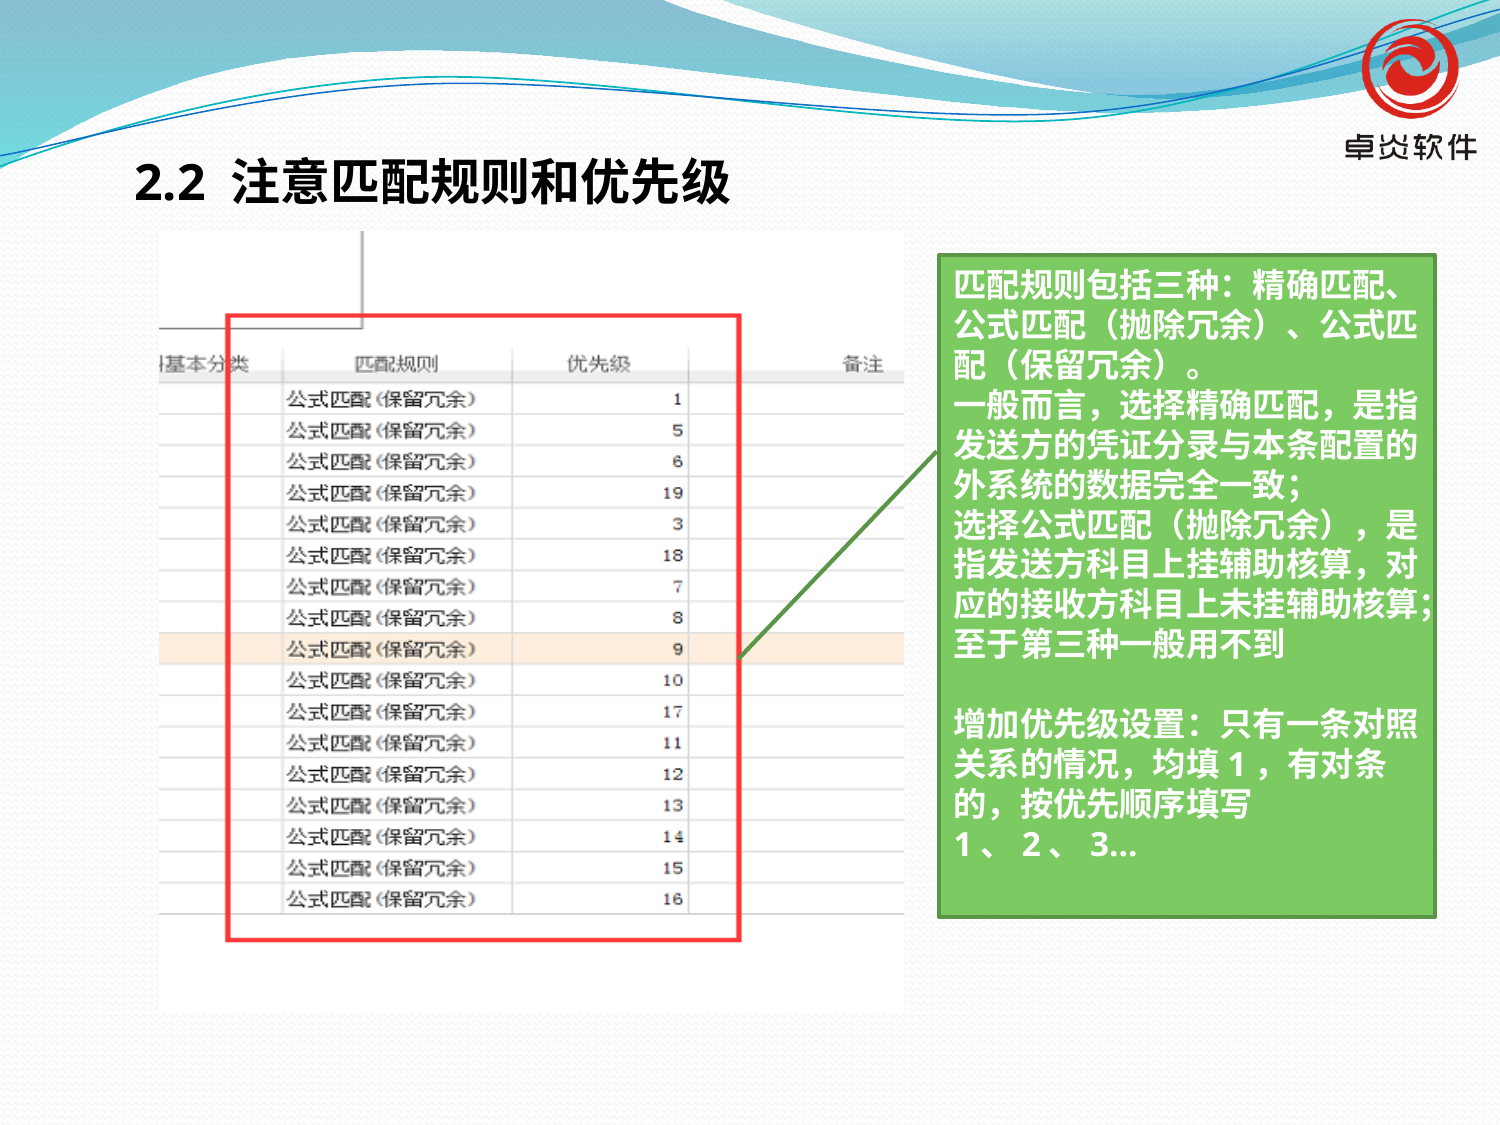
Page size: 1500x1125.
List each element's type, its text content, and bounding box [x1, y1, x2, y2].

text_box 2.2 注意匹配规则和优先级 [119, 143, 1313, 218]
picture [1324, 2, 1497, 176]
text_box 匹配规则包括三种：精确匹配、公式匹配（抛除冗余）、公式匹配（保留冗余）。 一般而言，选择精确匹配，是指发送方的凭证分录与本条配置的外系统的数据完全一致； 选择公式匹配（抛除冗余），是指发送方科目上挂辅助核算，对应的接收方科目上未挂辅助核算； 至于第三种一般用不到 增加优先级设置：只有一条对照关系的情况，均填1，有对条的，按优先顺序填写1、2、3… [911, 253, 1437, 919]
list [159, 231, 904, 1012]
